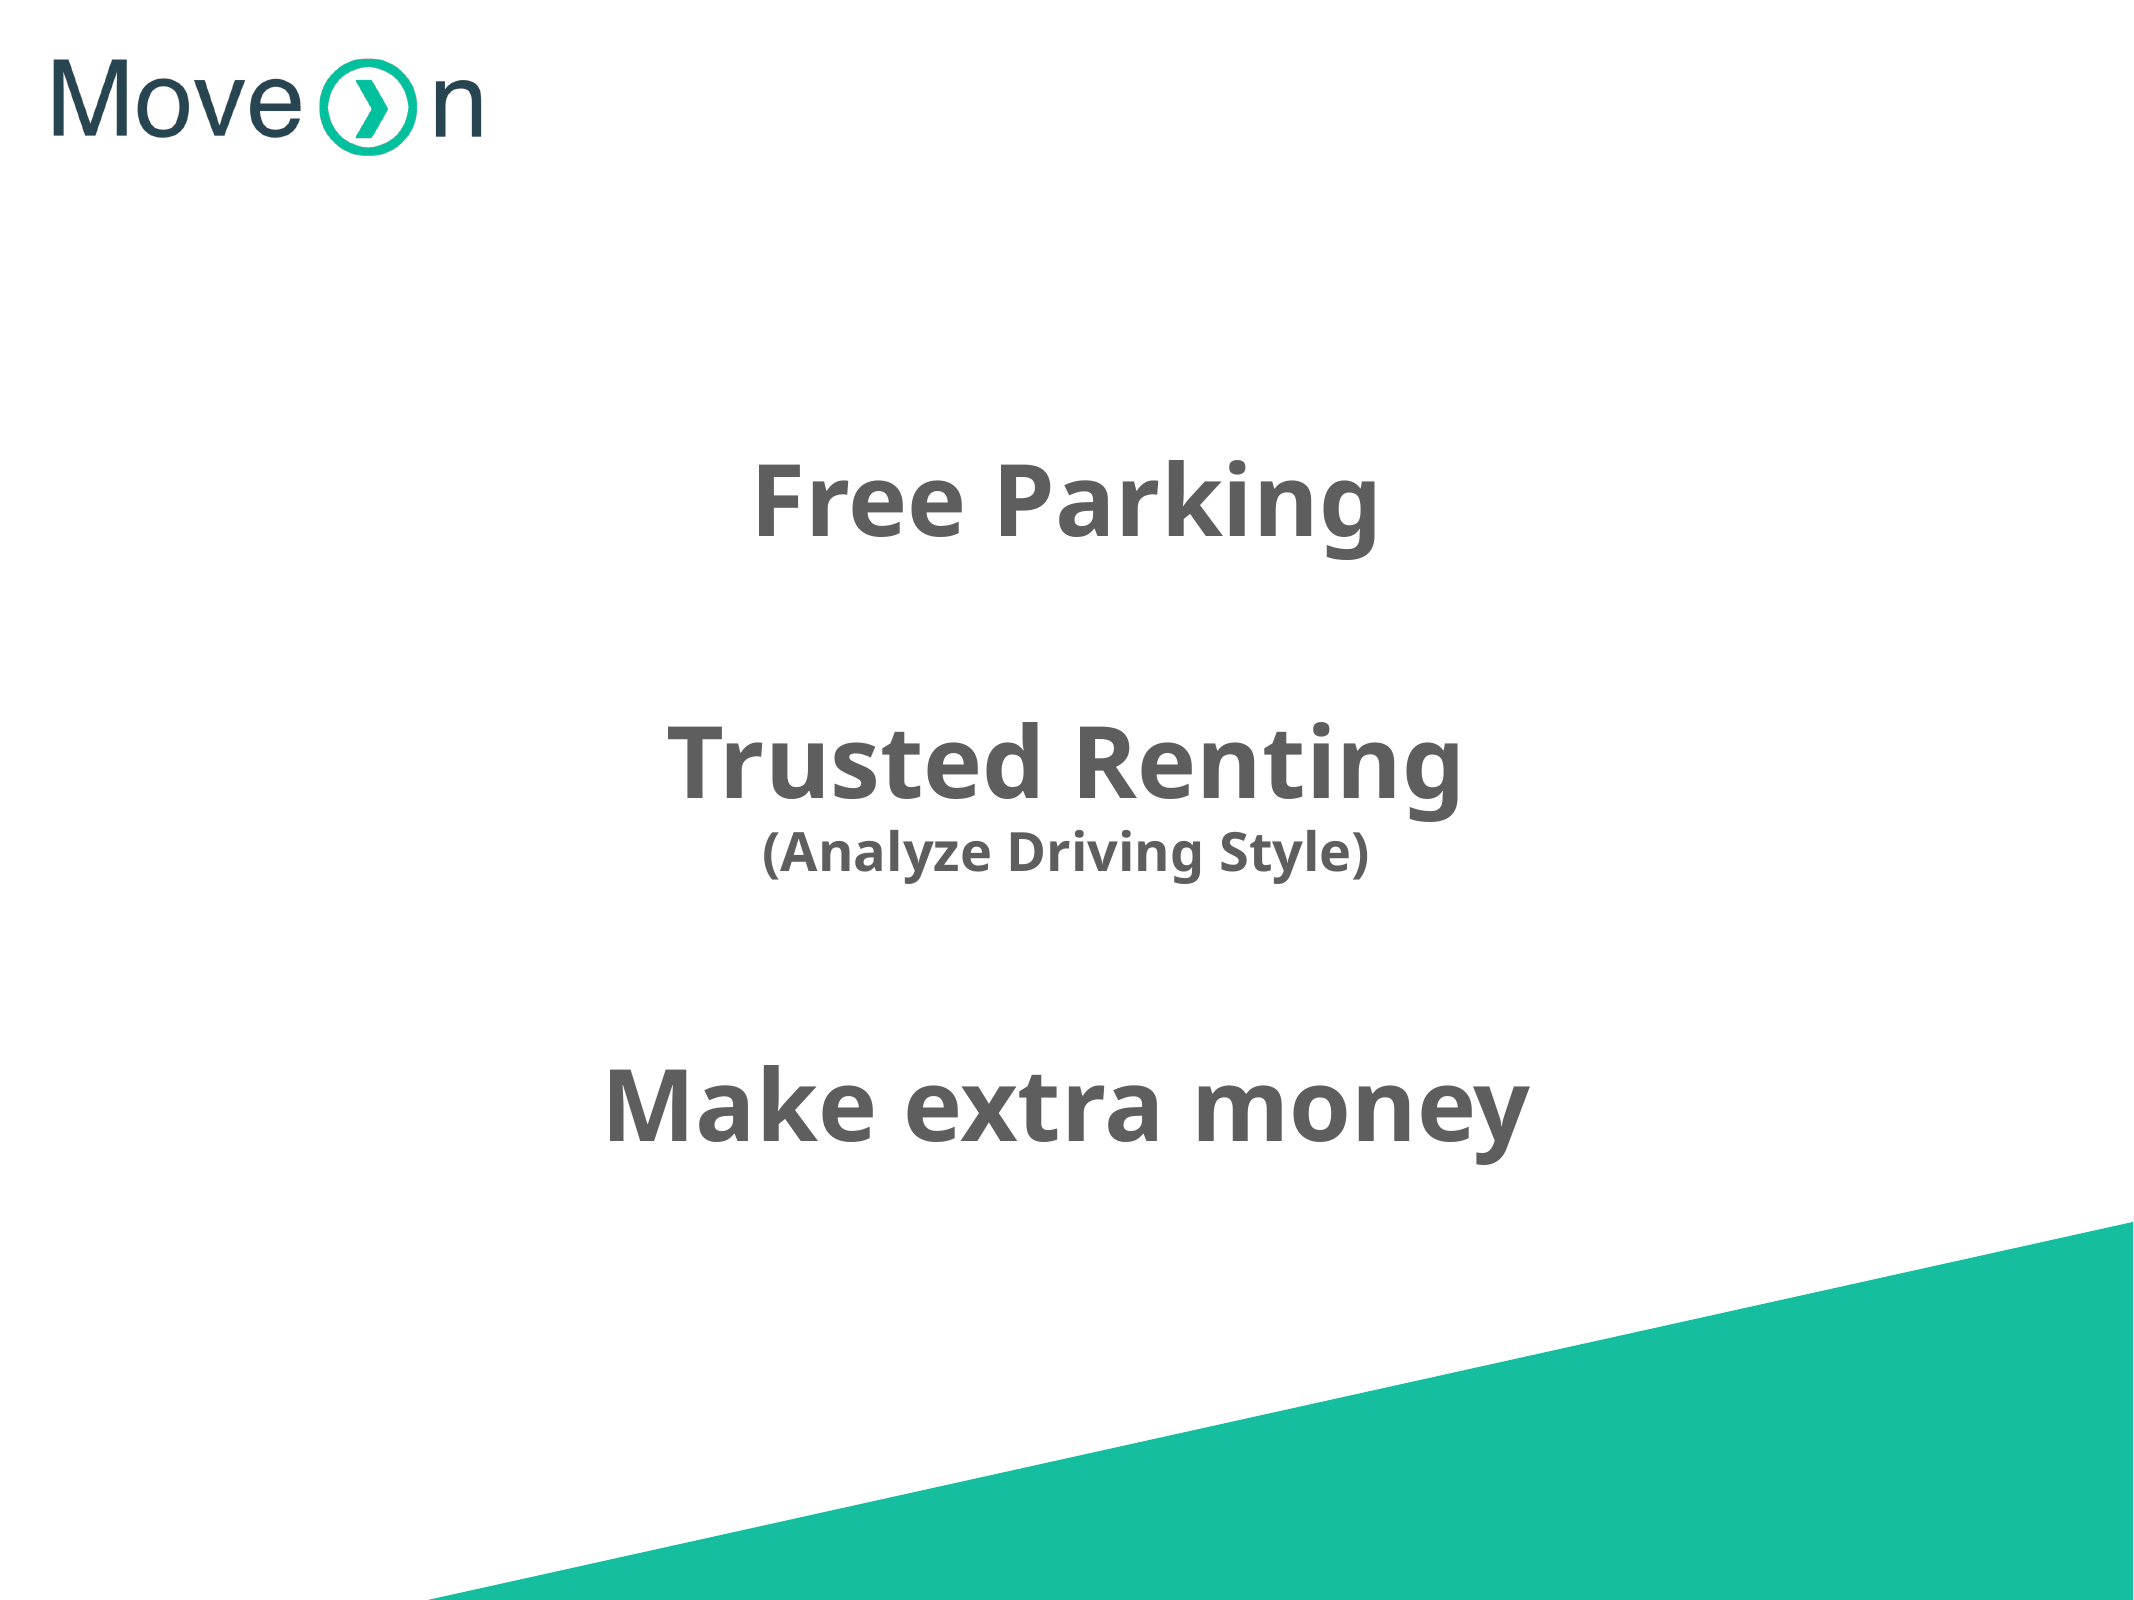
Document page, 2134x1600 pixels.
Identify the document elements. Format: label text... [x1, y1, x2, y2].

text_box Trusted Renting [658, 690, 1475, 827]
text_box Make extra money [593, 1033, 1540, 1170]
text_box [427, 1221, 2134, 1600]
text_box (Analyze Driving Style) [754, 808, 1380, 891]
picture [0, 20, 541, 193]
text_box Free Parking [741, 427, 1392, 565]
